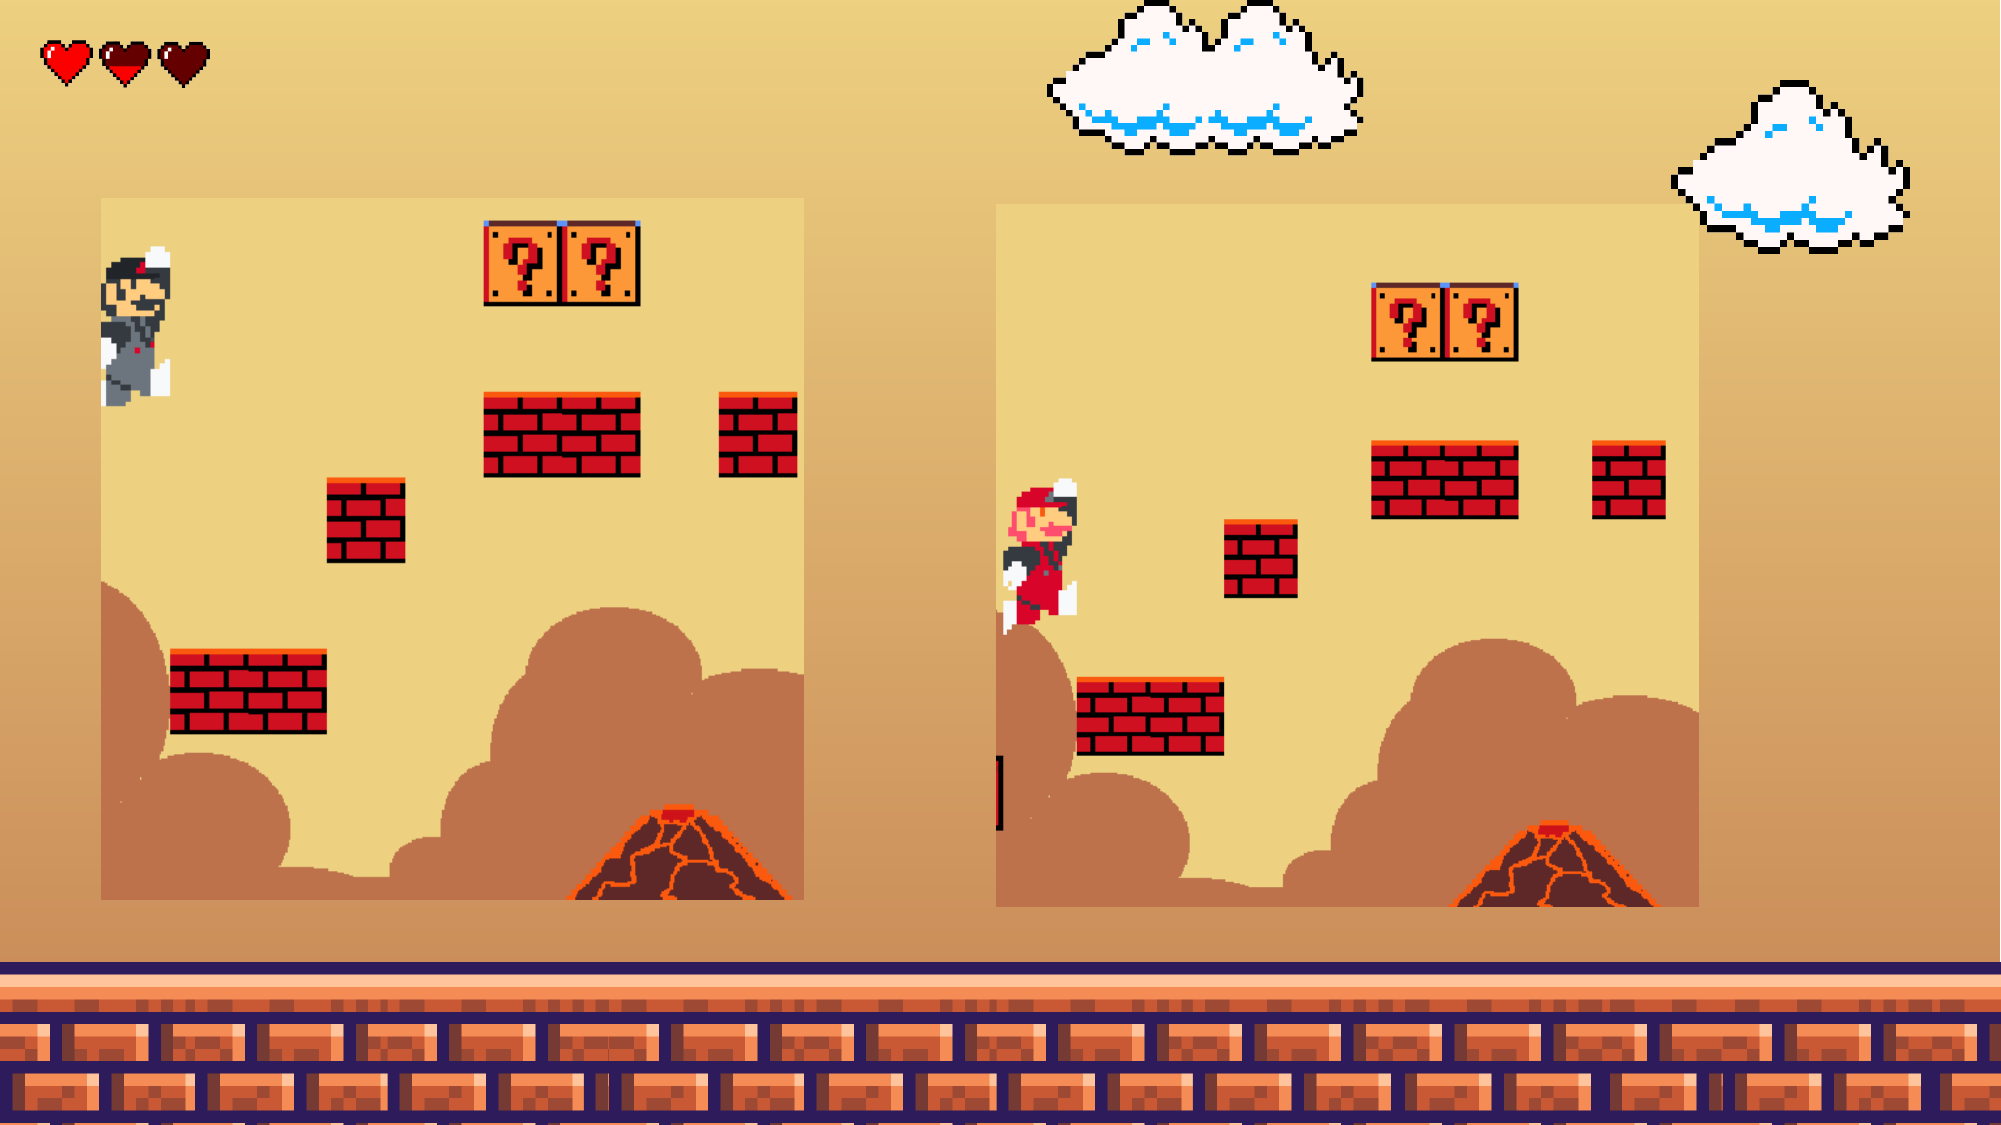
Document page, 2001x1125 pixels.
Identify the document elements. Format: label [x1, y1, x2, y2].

picture [40, 40, 210, 88]
picture [101, 198, 804, 900]
text_box [0, 962, 609, 1125]
picture [996, 71, 1910, 907]
picture [1040, 0, 1389, 172]
text_box [609, 962, 2000, 1125]
